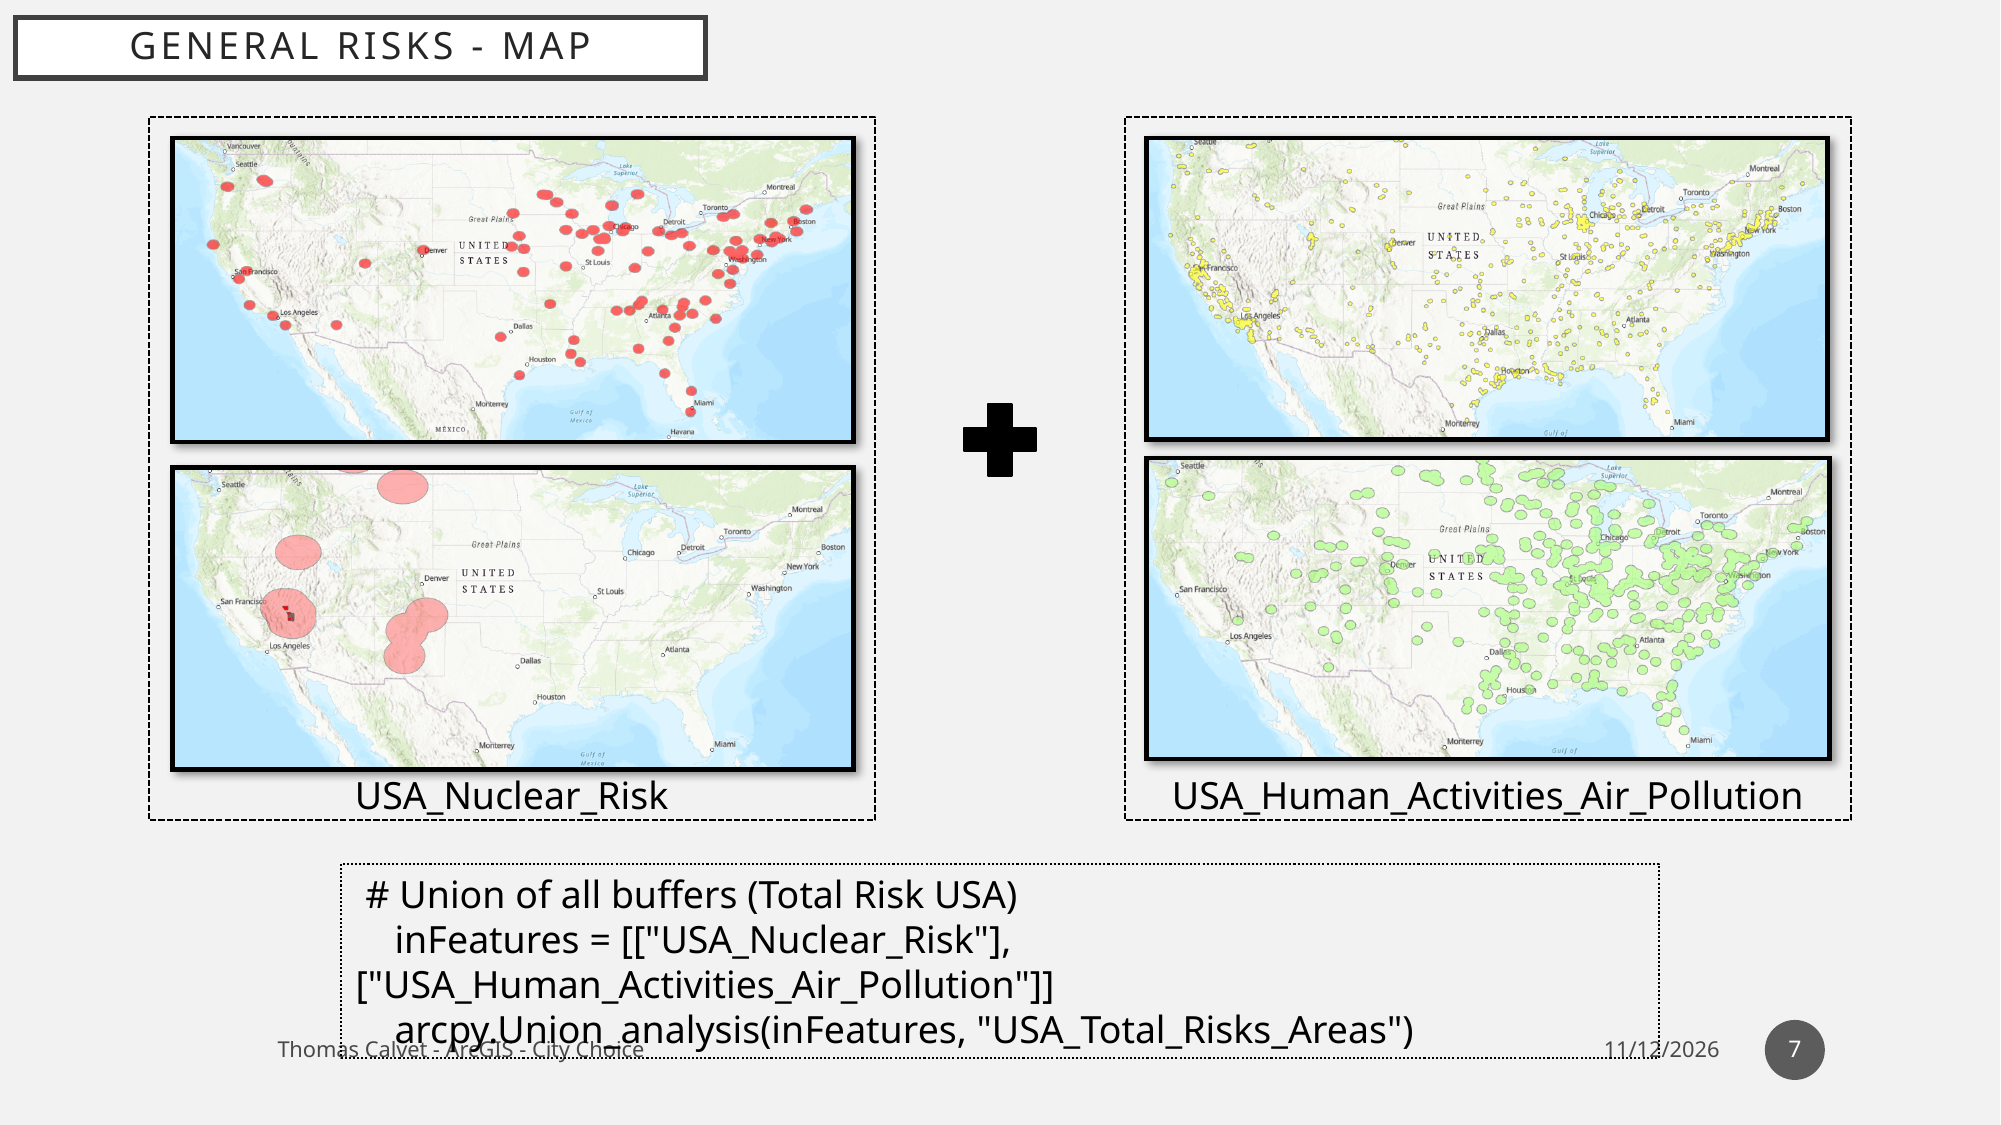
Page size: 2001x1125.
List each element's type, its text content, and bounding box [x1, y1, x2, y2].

text_box [148, 116, 876, 821]
text_box [963, 403, 1037, 477]
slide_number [1283, 1023, 1735, 1077]
text_box USA_Nuclear_Risk [340, 767, 684, 825]
title GENERAL risks - MAP [13, 15, 708, 81]
picture [1148, 460, 1828, 757]
footer Thomas Calvet - ArcGIS - City Choice [262, 1023, 1231, 1076]
text_box [1124, 116, 1852, 821]
picture [175, 469, 852, 767]
picture [1148, 140, 1825, 438]
text_box # Union of all buffers (Total Risk USA) inFeatures = [["USA_Nuclear_Risk"], ["USA_Human_Activities_Air_Pollution"]] arcpy.Union_analysis(inFeatures, "USA_Total_Risks_Areas") [340, 863, 1660, 1059]
slide_number 7 [1764, 1019, 1825, 1080]
text_box USA_Human_Activities_Air_Pollution [1157, 764, 1820, 825]
picture [175, 140, 852, 440]
